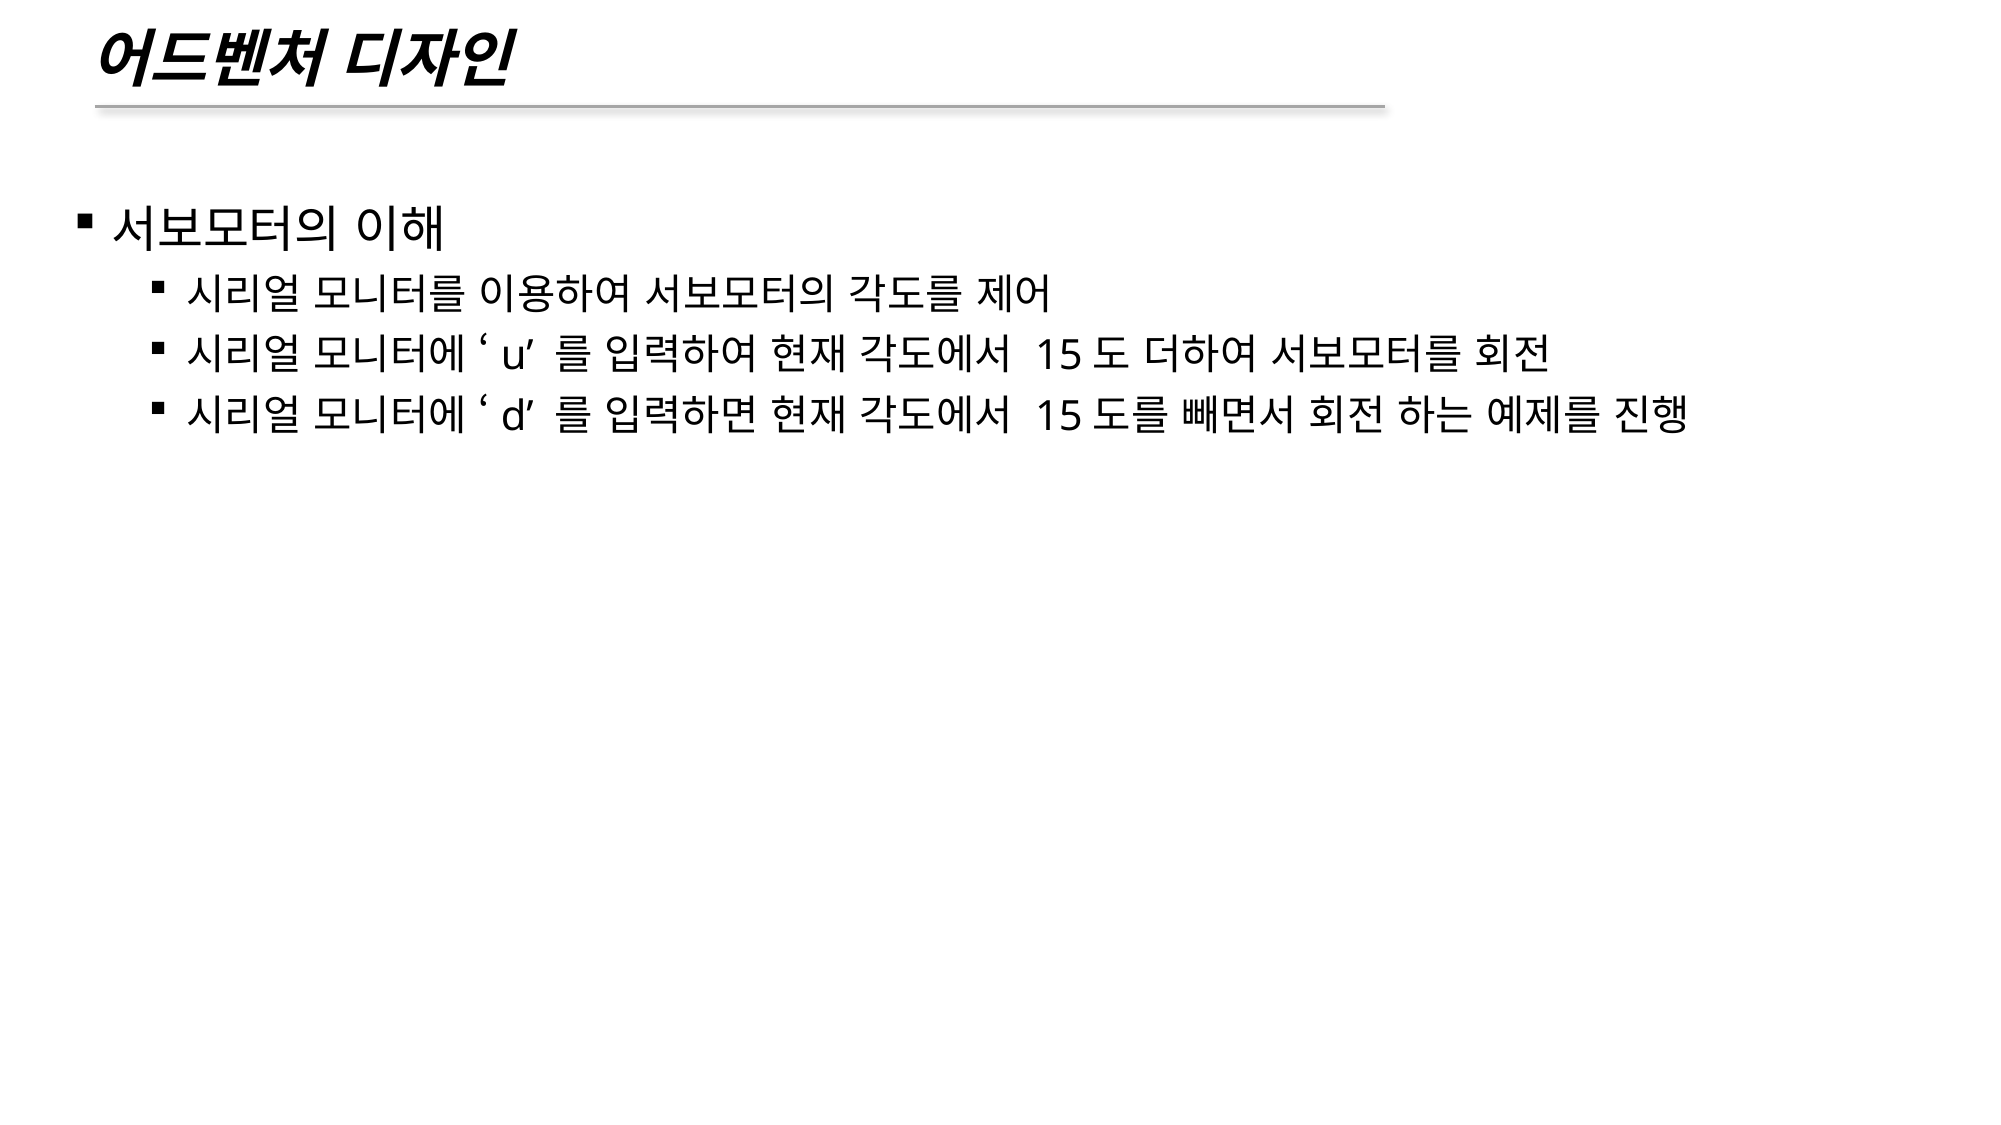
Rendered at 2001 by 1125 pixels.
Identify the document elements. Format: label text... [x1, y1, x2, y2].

list 서보모터의 이해 시리얼 모니터를 이용하여 서보모터의 각도를 제어 시리얼 모니터에 ‘u’ 를 입력하여 현재 각도에서 15도 더하여 서보모터를 회전 시리얼 모니터에 ‘d’ 를 입력하면 현재 각도에서 15도를 빼면서 회전 하는 예제를 진행 [58, 189, 1969, 1069]
title 어드벤처 디자인 [76, 9, 2000, 113]
